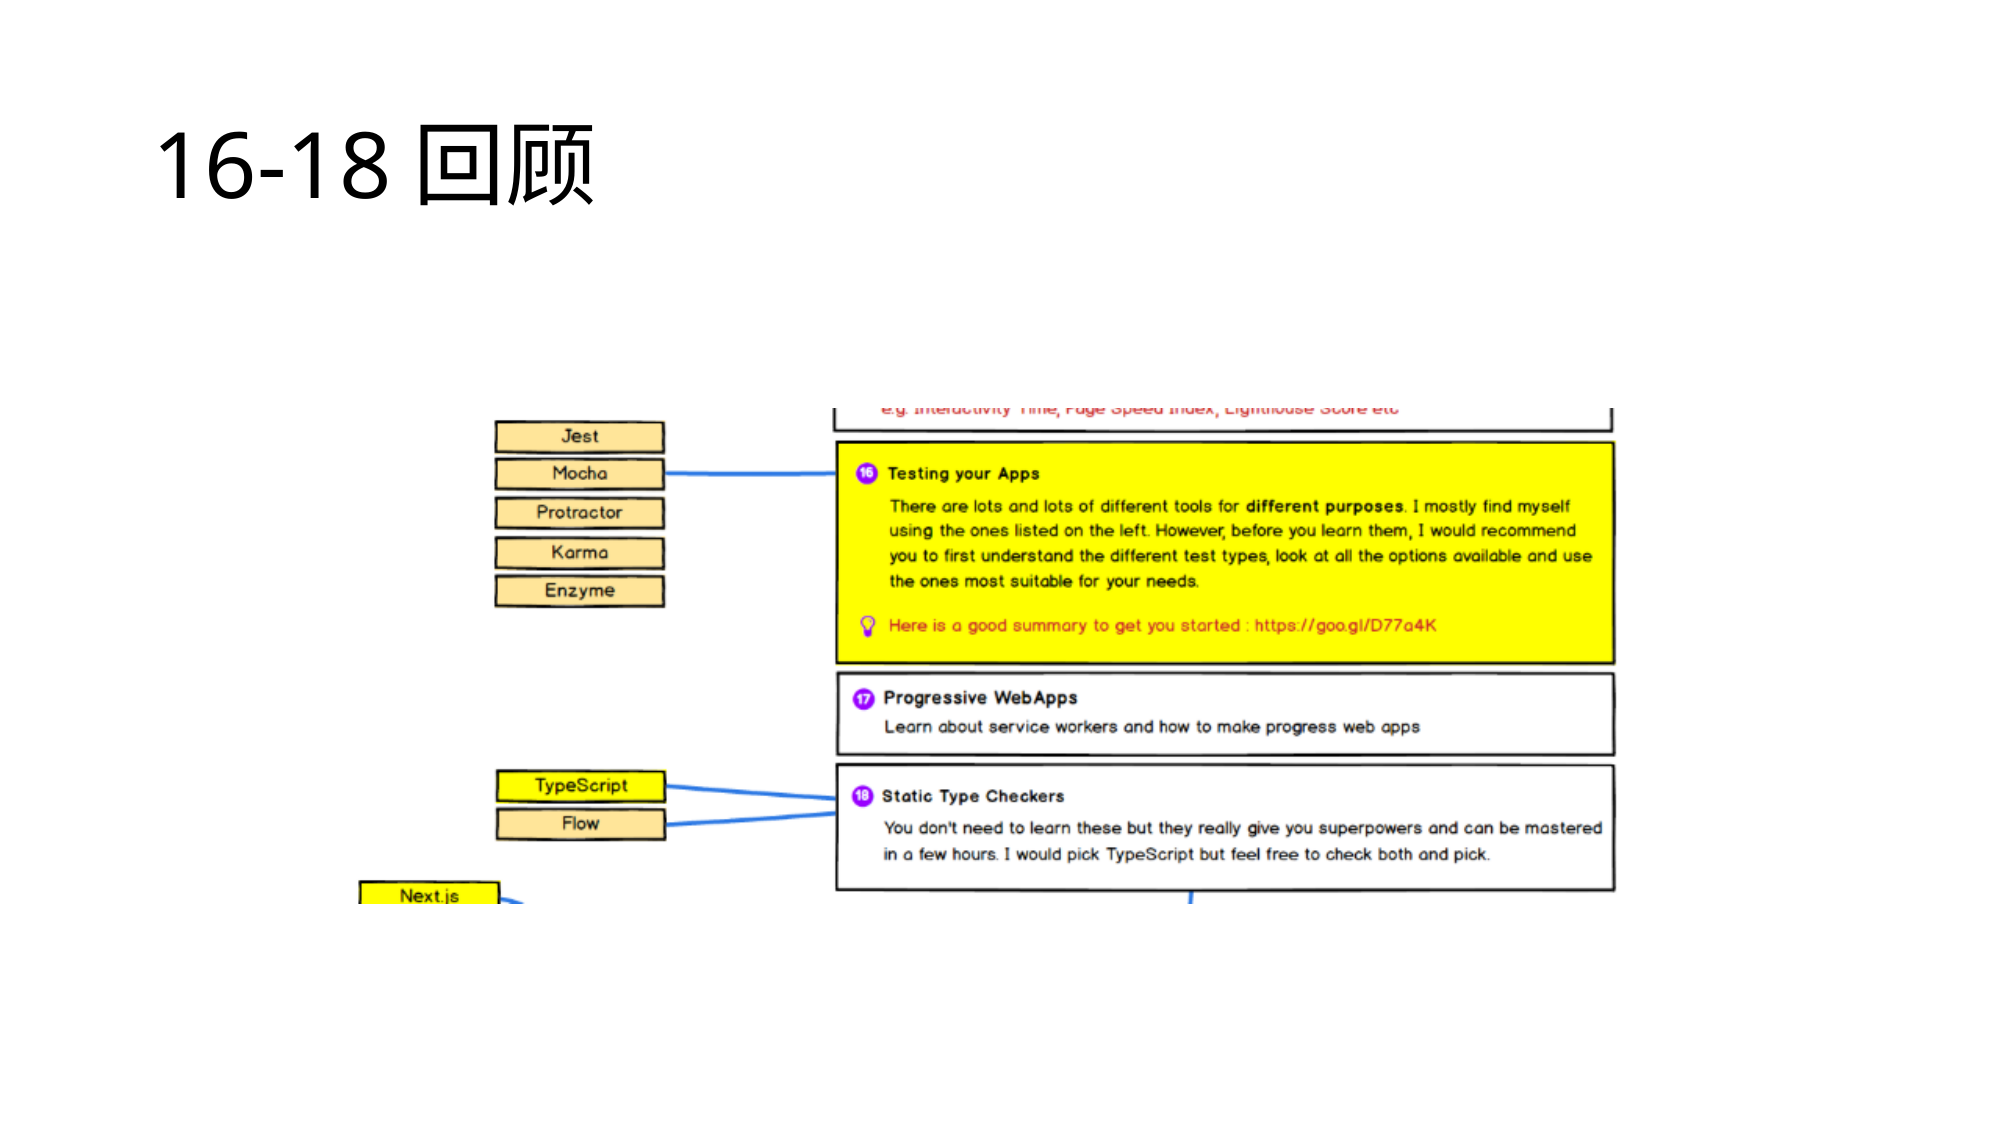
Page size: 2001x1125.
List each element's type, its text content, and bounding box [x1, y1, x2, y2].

title 16-18回顾 [137, 59, 1863, 278]
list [293, 408, 1707, 904]
